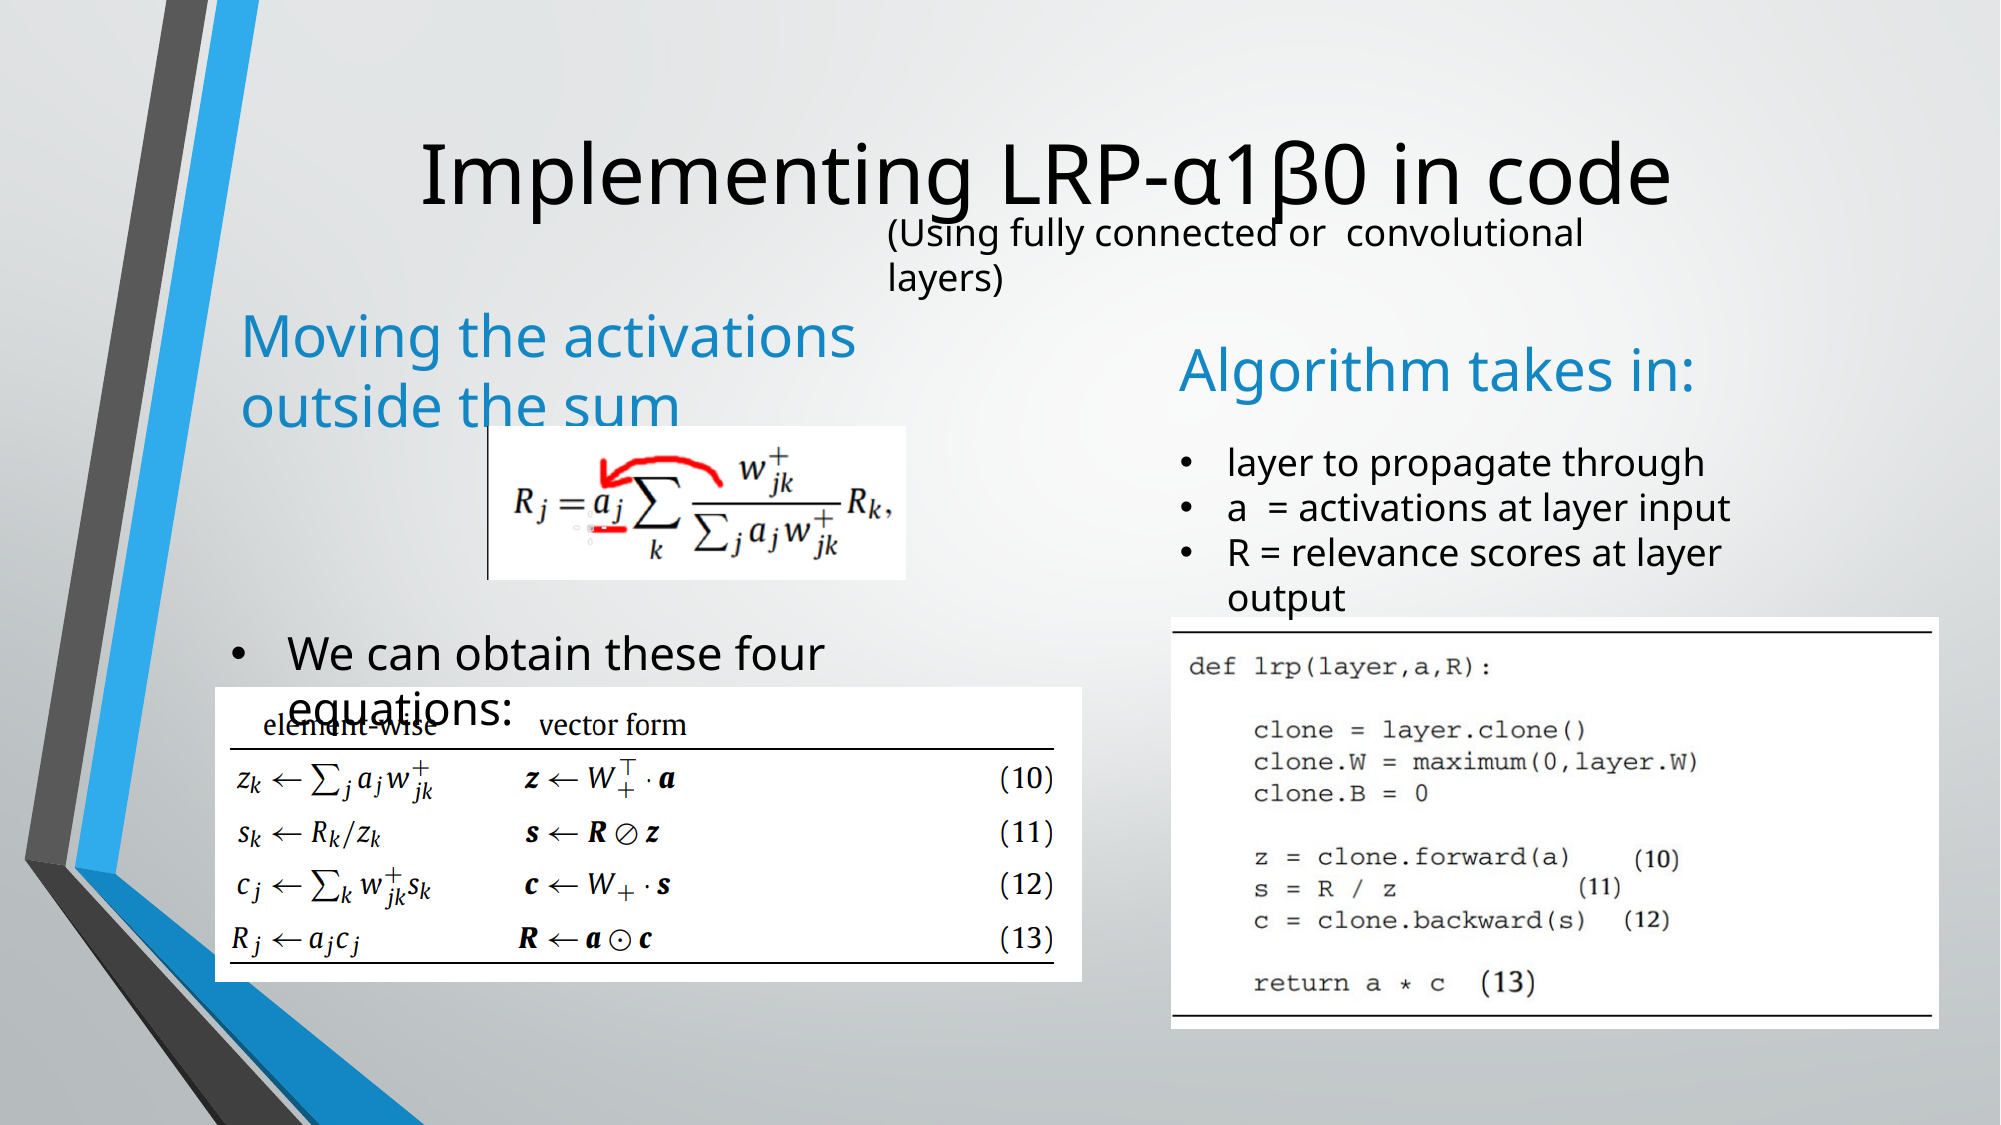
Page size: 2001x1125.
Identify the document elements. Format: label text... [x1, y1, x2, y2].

text_box (Using fully connected or convolutional layers) [872, 201, 1691, 307]
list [486, 425, 906, 580]
text_box layer to propagate through a = activations at layer input R = relevance scores at layer output [1164, 431, 1832, 717]
title Implementing LRP-α1β0 in code [225, 27, 1869, 316]
picture [1170, 617, 1940, 1029]
list Algorithm takes in: [1164, 315, 1923, 411]
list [214, 687, 1083, 982]
text_box We can obtain these four equations: [215, 617, 1041, 687]
list Moving the activations outside the sum [225, 352, 1066, 447]
